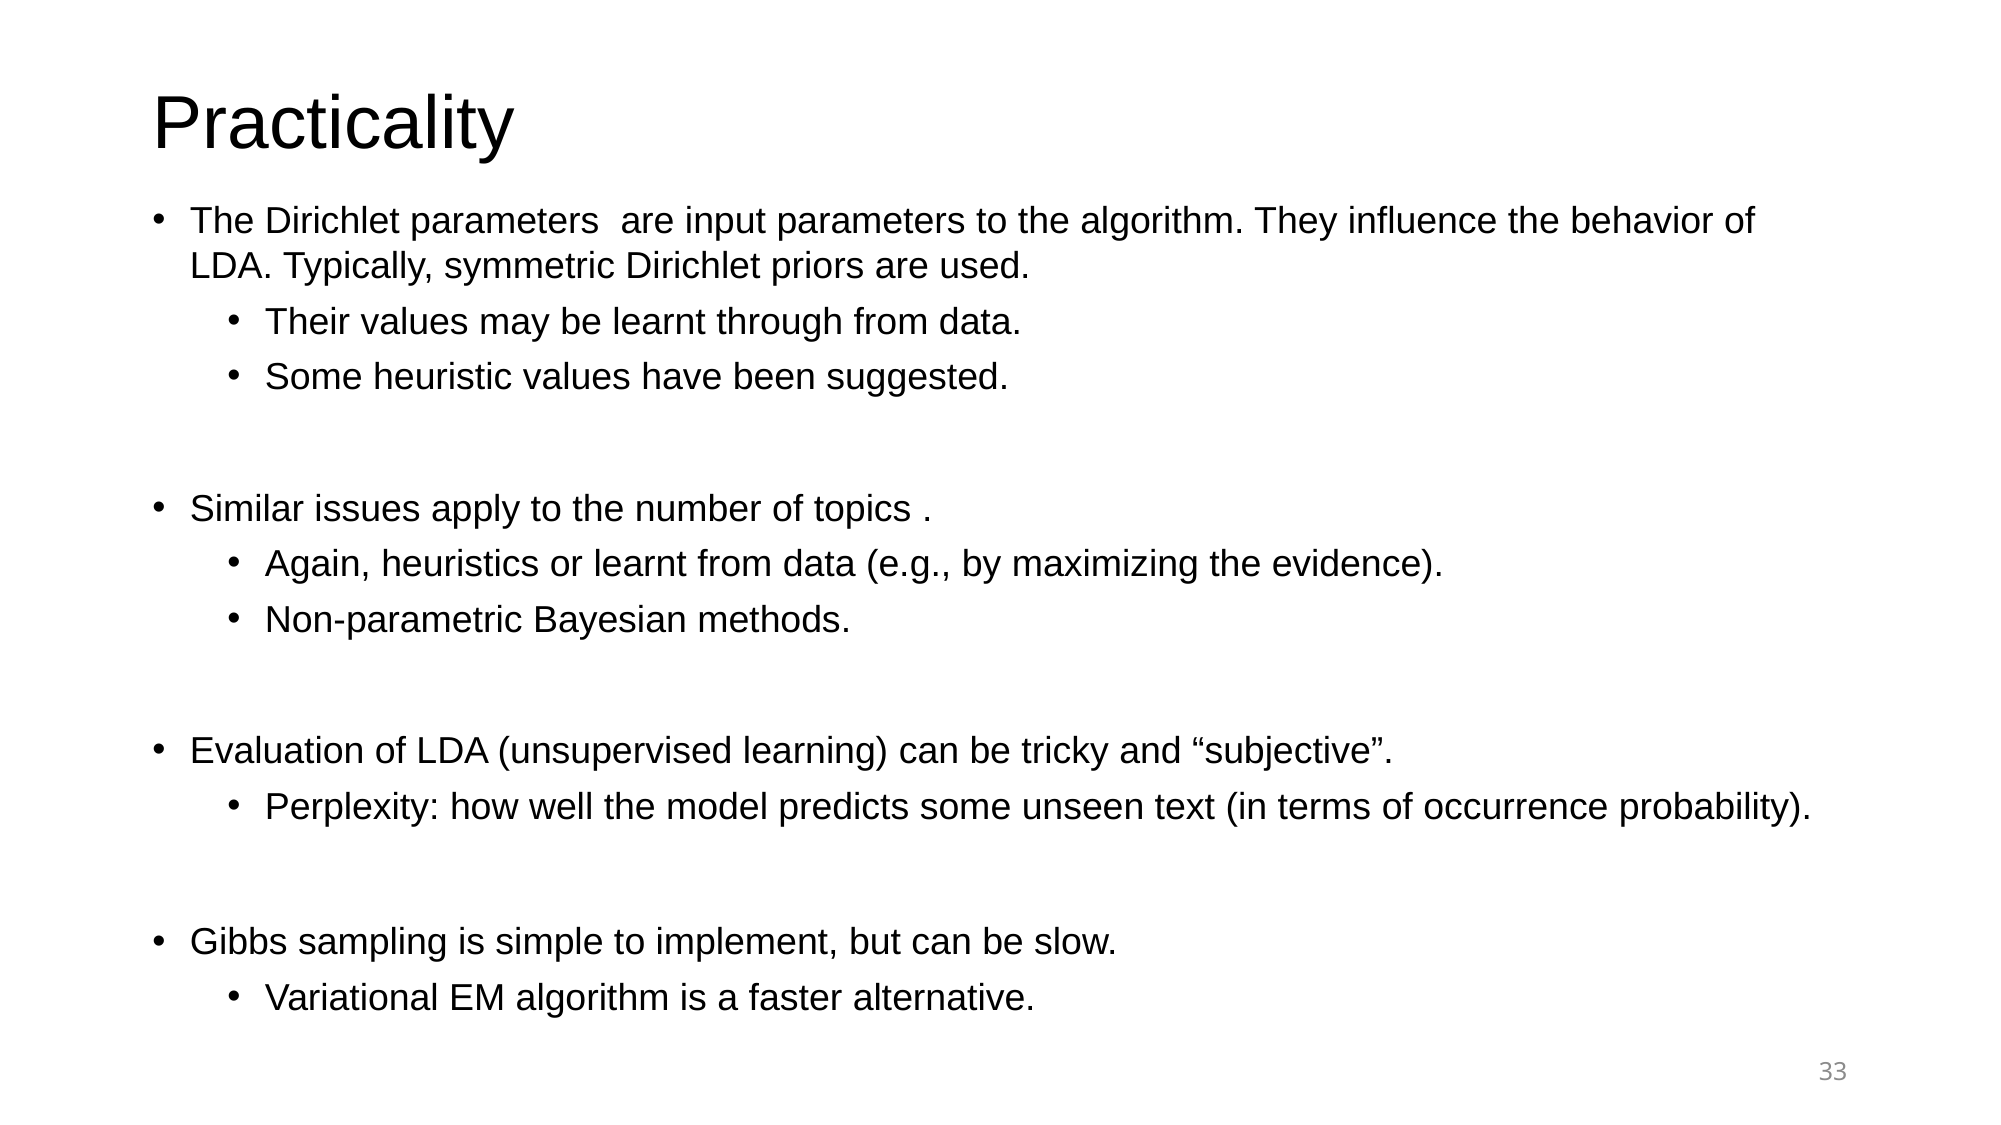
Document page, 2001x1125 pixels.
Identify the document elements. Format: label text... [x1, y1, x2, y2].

slide_number 33 [1412, 1042, 1863, 1103]
title Practicality [137, 59, 1863, 189]
